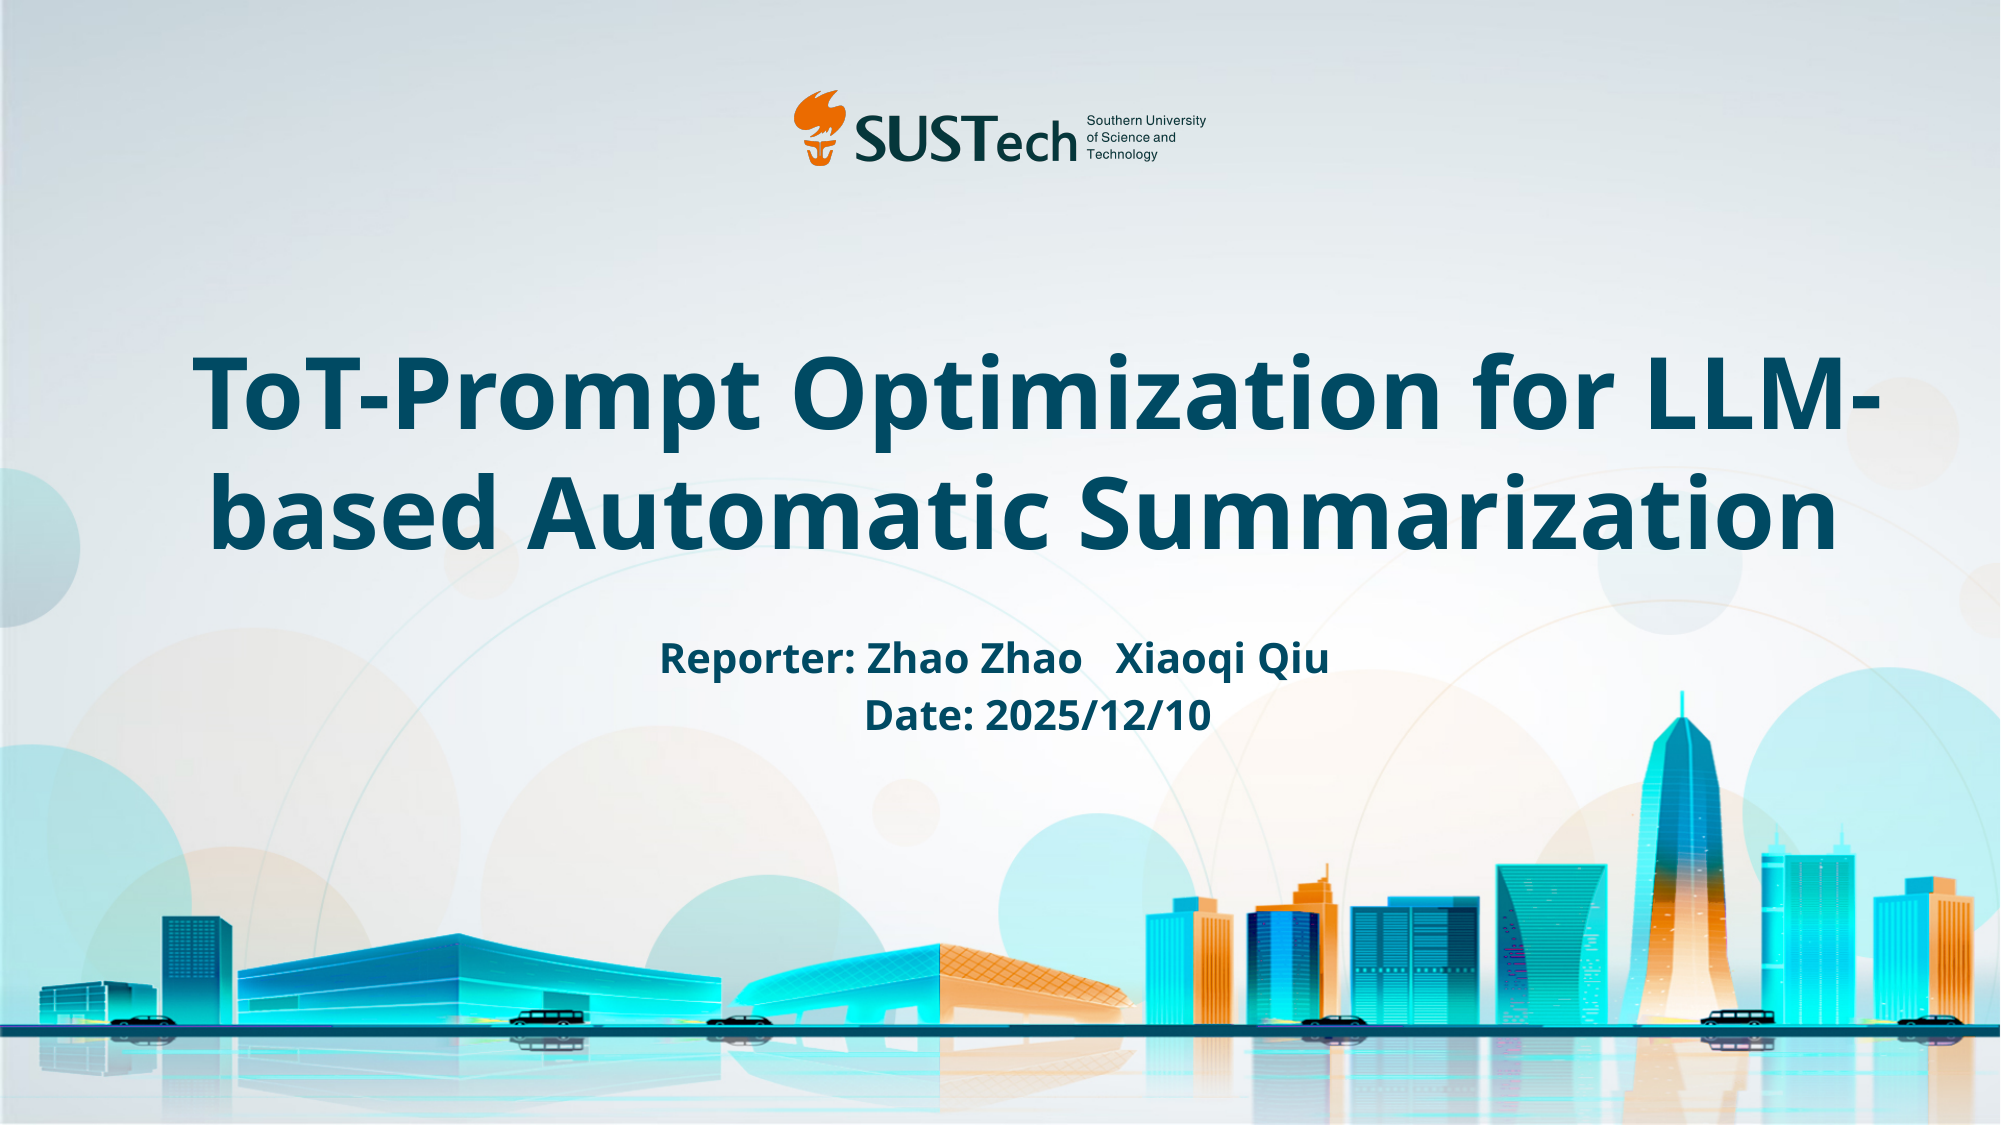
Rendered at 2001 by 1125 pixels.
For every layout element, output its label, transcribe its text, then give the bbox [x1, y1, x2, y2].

picture [0, 0, 2001, 1125]
text_box ToT-Prompt Optimization for LLM-based Automatic Summarization Reporter: Zhao Zhao Xiaoqi Qiu Date: 2025/12/10 [82, 322, 1993, 806]
